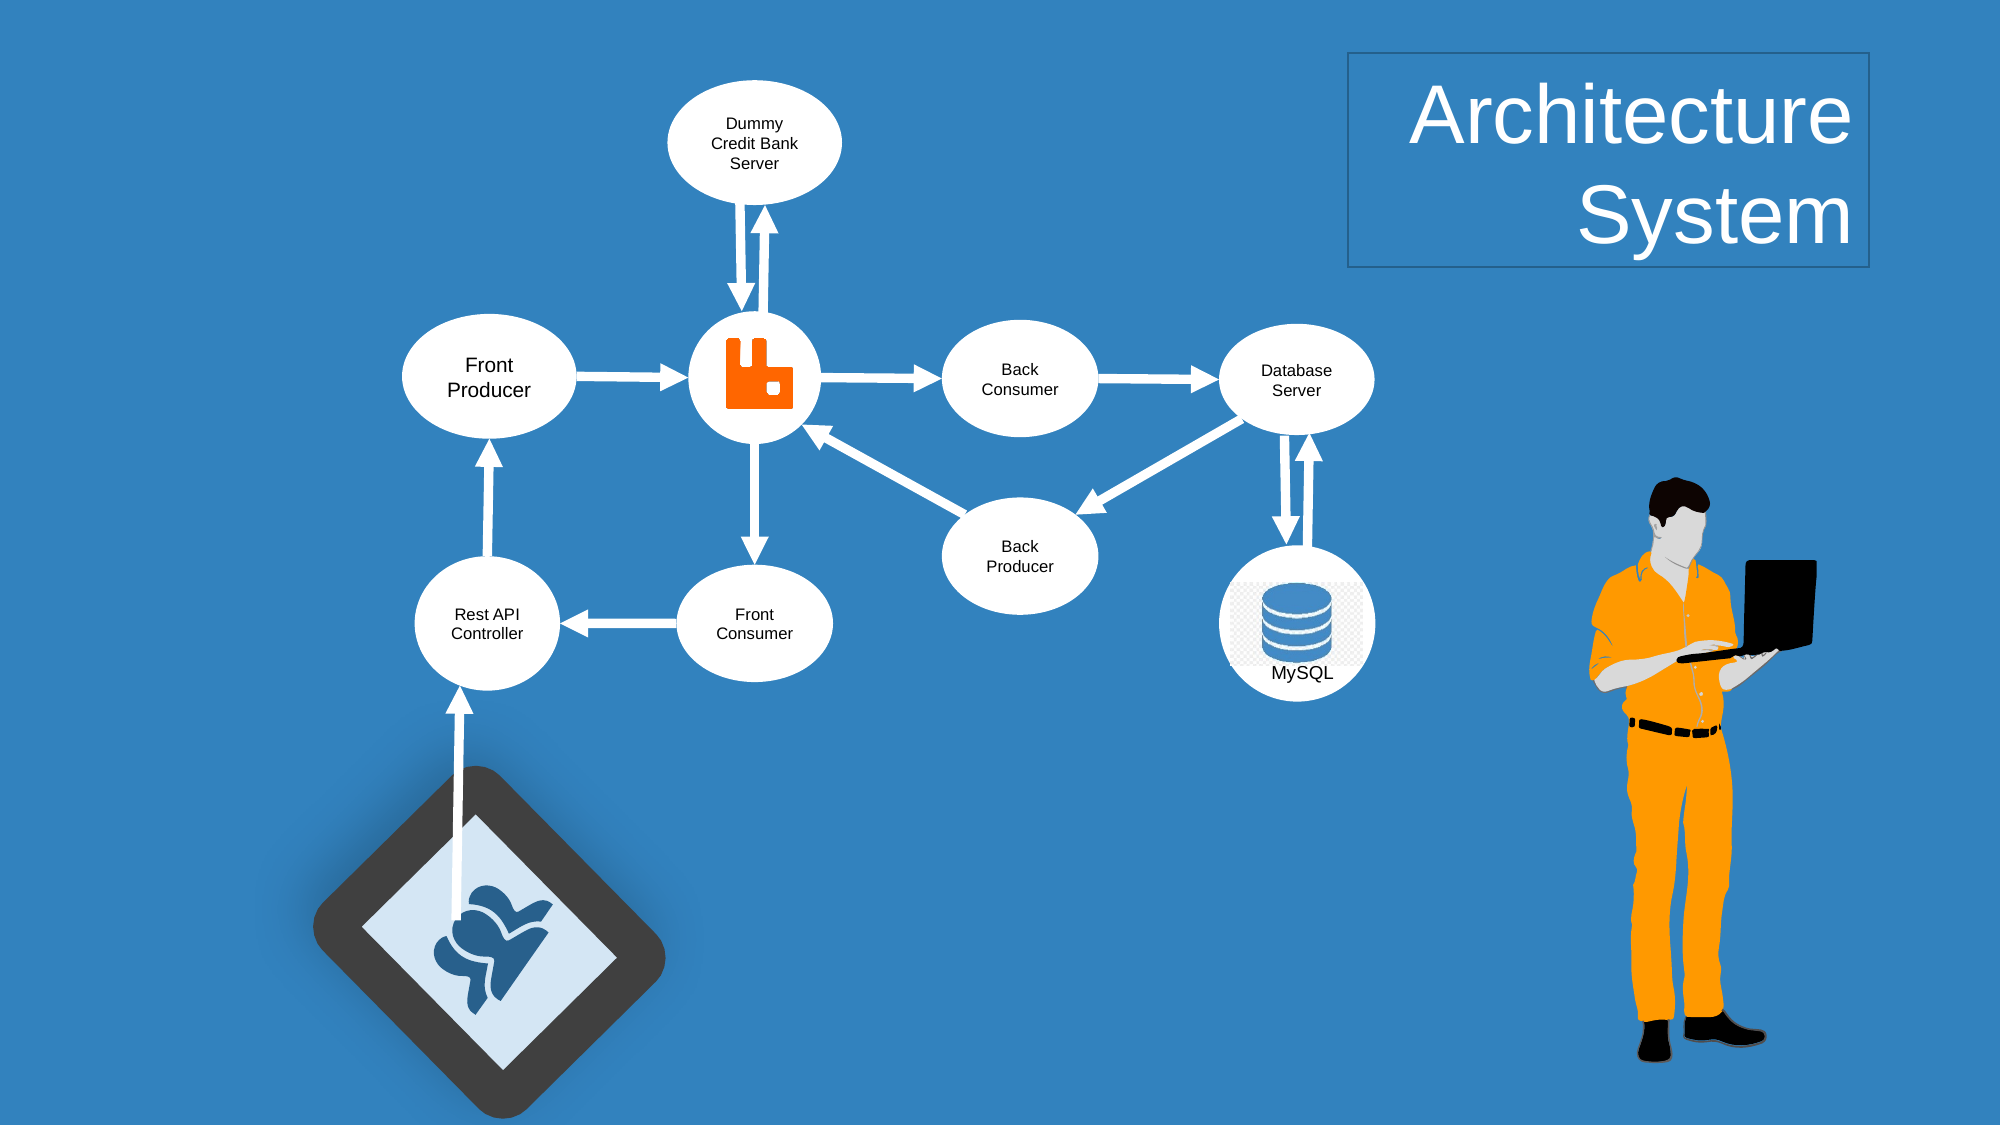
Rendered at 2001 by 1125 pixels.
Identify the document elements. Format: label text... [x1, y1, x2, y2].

text_box Back Producer [940, 496, 1100, 616]
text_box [762, 205, 766, 323]
text_box Back Consumer [940, 318, 1100, 439]
text_box Dummy Credit Bank Server [666, 79, 844, 207]
text_box Database Server [1218, 322, 1376, 437]
text_box Front Producer [401, 312, 578, 440]
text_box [688, 311, 822, 445]
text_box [1219, 545, 1376, 702]
text_box Rest API Controller [413, 555, 562, 692]
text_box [456, 685, 460, 921]
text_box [1585, 473, 1820, 1067]
text_box Front Consumer [675, 563, 835, 684]
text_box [1075, 418, 1242, 515]
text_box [801, 424, 965, 515]
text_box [387, 819, 592, 1066]
text_box Architecture System [1347, 52, 1870, 268]
